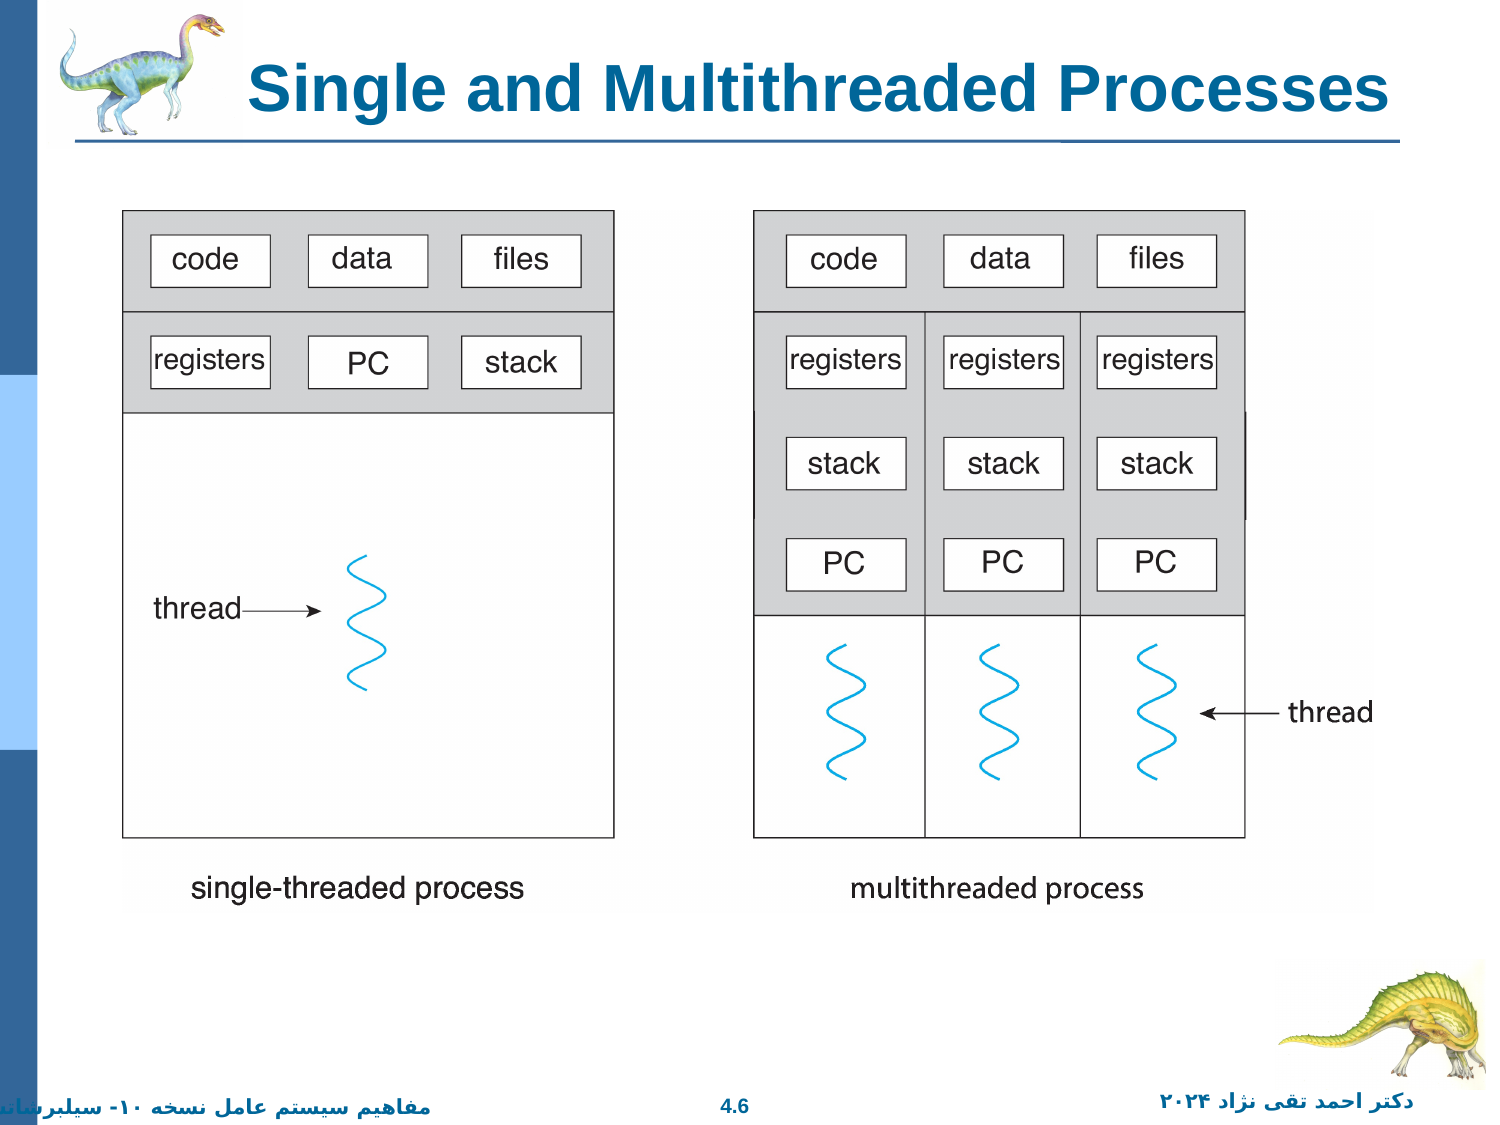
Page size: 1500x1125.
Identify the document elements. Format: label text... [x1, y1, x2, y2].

picture [46, 0, 243, 149]
title Single and Multithreaded Processes [122, 37, 1500, 133]
picture [122, 210, 1375, 913]
picture [1275, 959, 1486, 1090]
